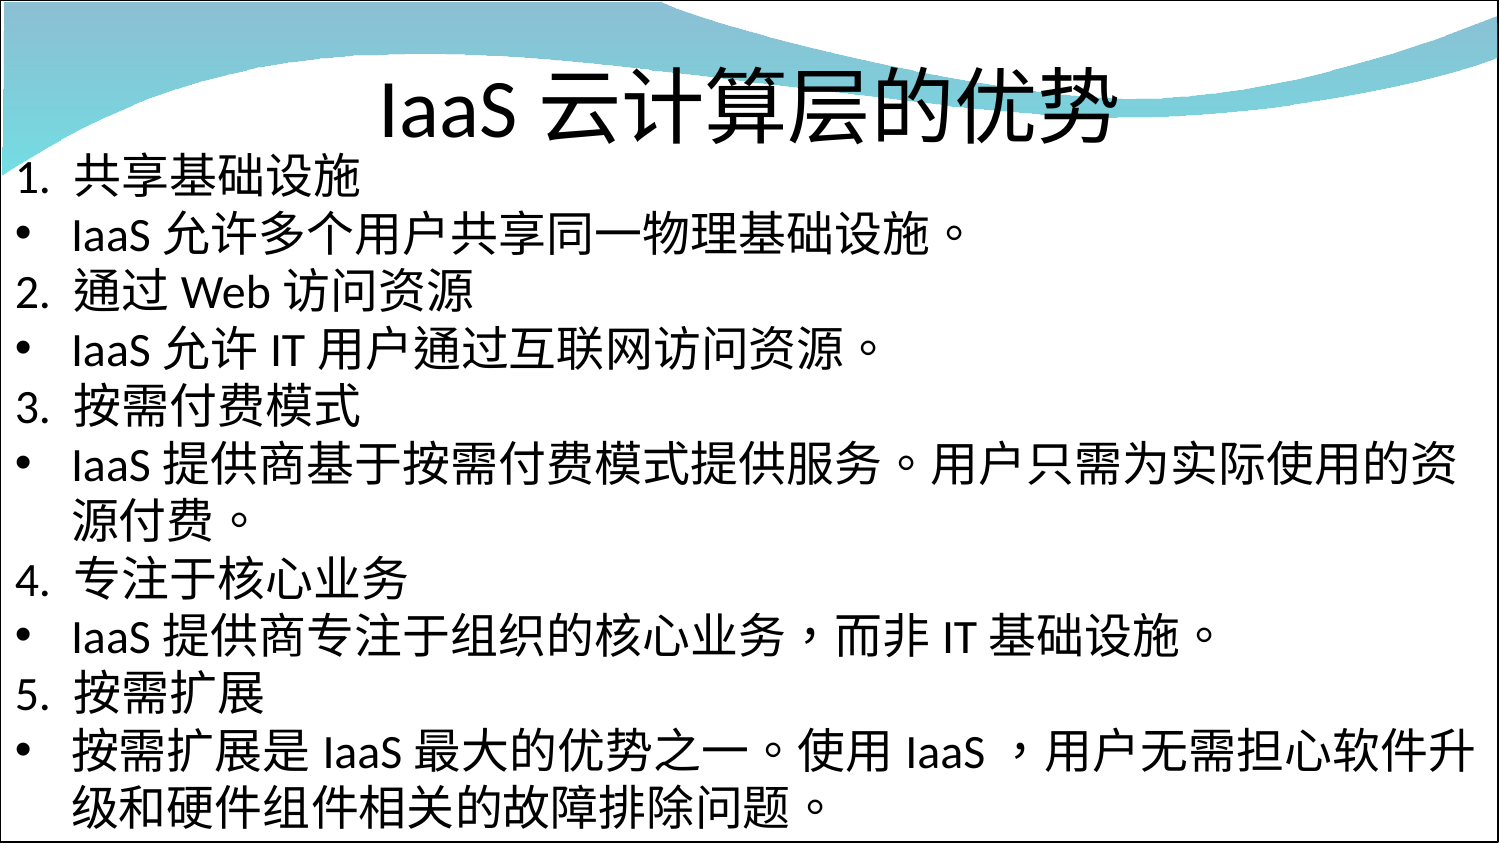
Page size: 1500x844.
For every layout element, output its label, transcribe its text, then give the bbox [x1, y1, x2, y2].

title IaaS云计算层的优势 [75, 33, 1425, 138]
list 1. 共享基础设施 IaaS允许多个用户共享同一物理基础设施。 2. 通过Web访问资源 IaaS允许IT用户通过互联网访问资源。 3. 按需付费模式 IaaS提供商基于按需付费模式提供服务。用户只需为实际使用的资源付费。 4. 专注于核心业务 IaaS提供商专注于组织的核心业务，而非IT基础设施。 5. 按需扩展 按需扩展是IaaS最大的优势之一。使用IaaS，用户无需担心软件升级和硬件组件相关的故障排除问题。 [0, 138, 1500, 832]
